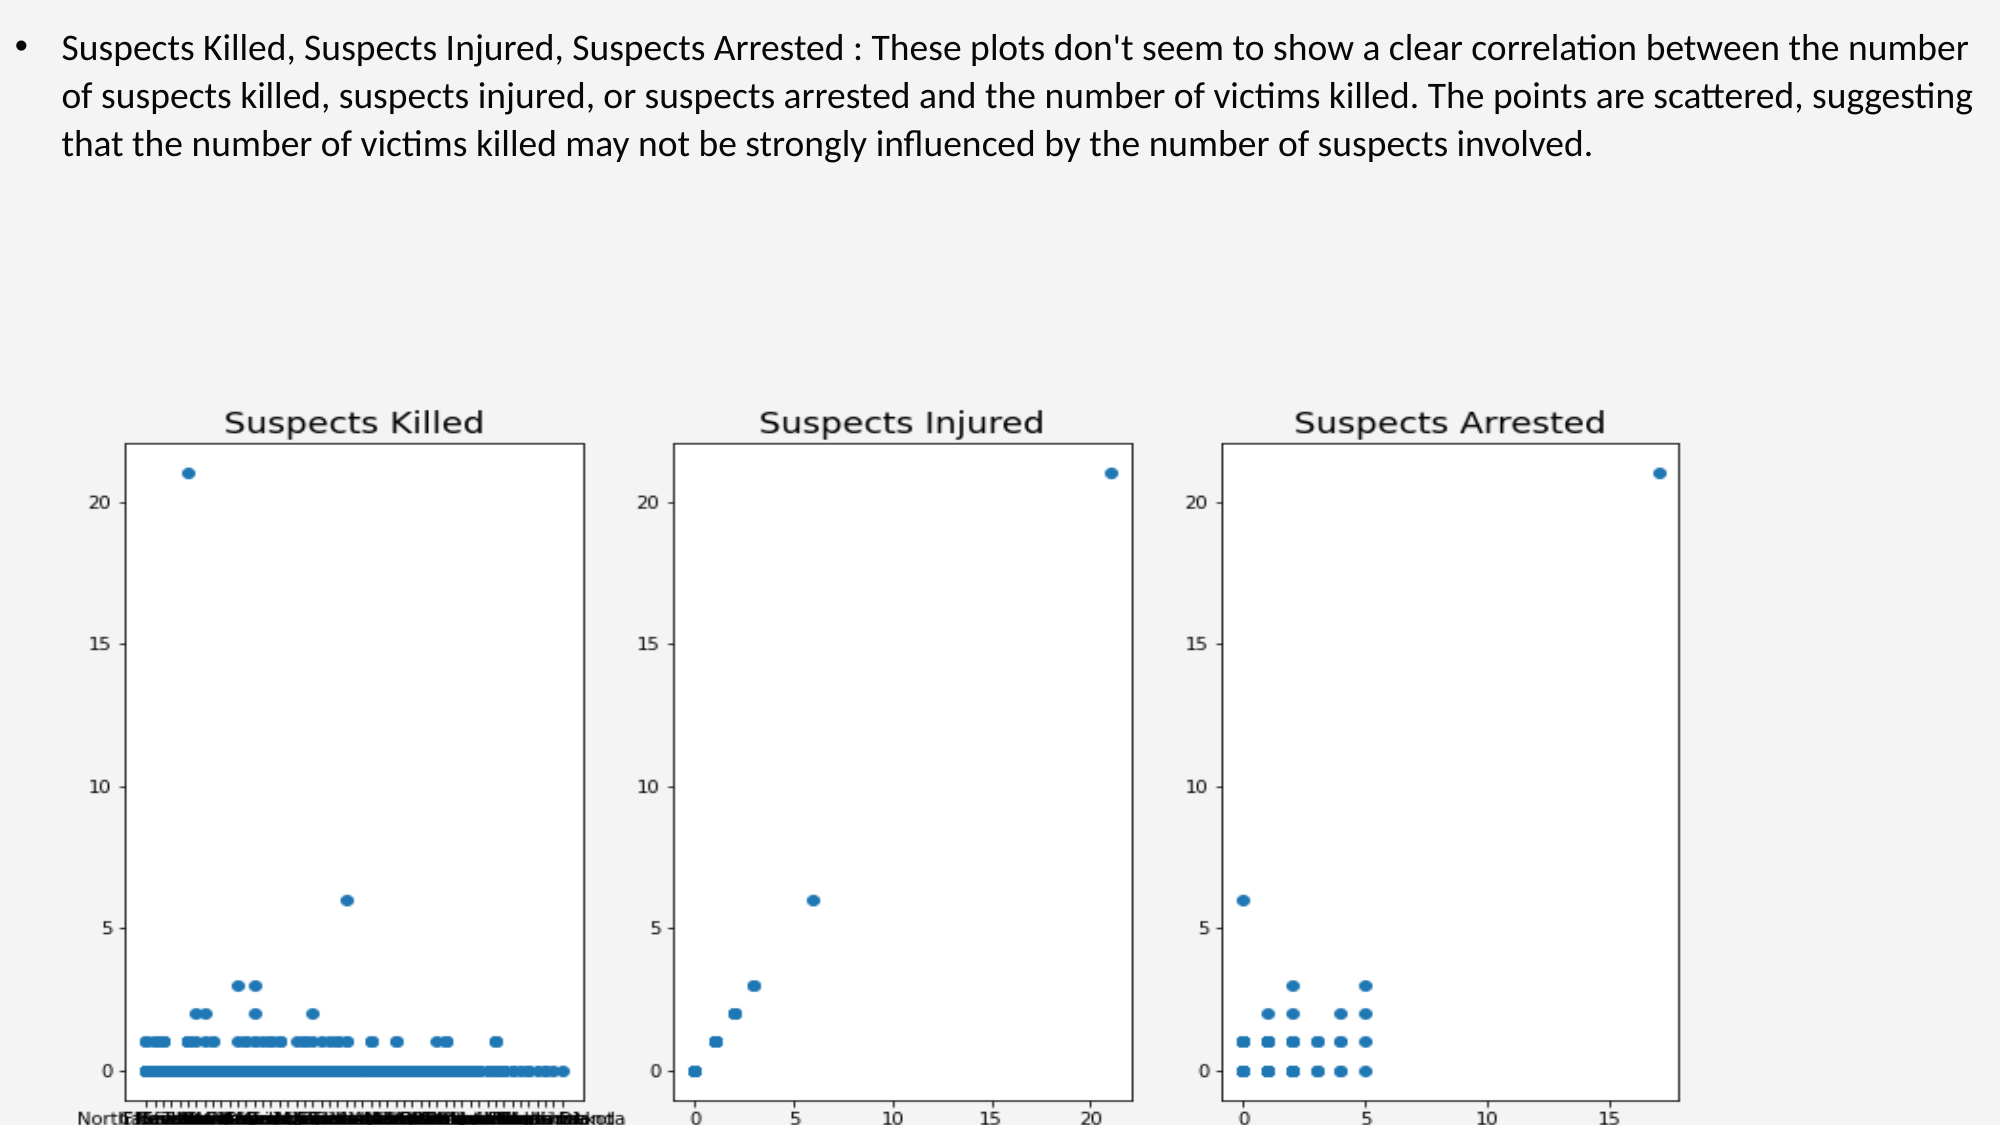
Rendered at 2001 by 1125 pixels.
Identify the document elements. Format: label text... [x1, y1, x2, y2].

picture [64, 399, 1692, 1125]
text_box Suspects Killed, Suspects Injured, Suspects Arrested : These plots don't seem to show a clear correlation between the number of suspects killed, suspects injured, or suspects arrested and the number of victims killed. The points are scattered, suggesting that the number of victims killed may not be strongly influenced by the number of suspects involved. [0, 12, 2000, 236]
